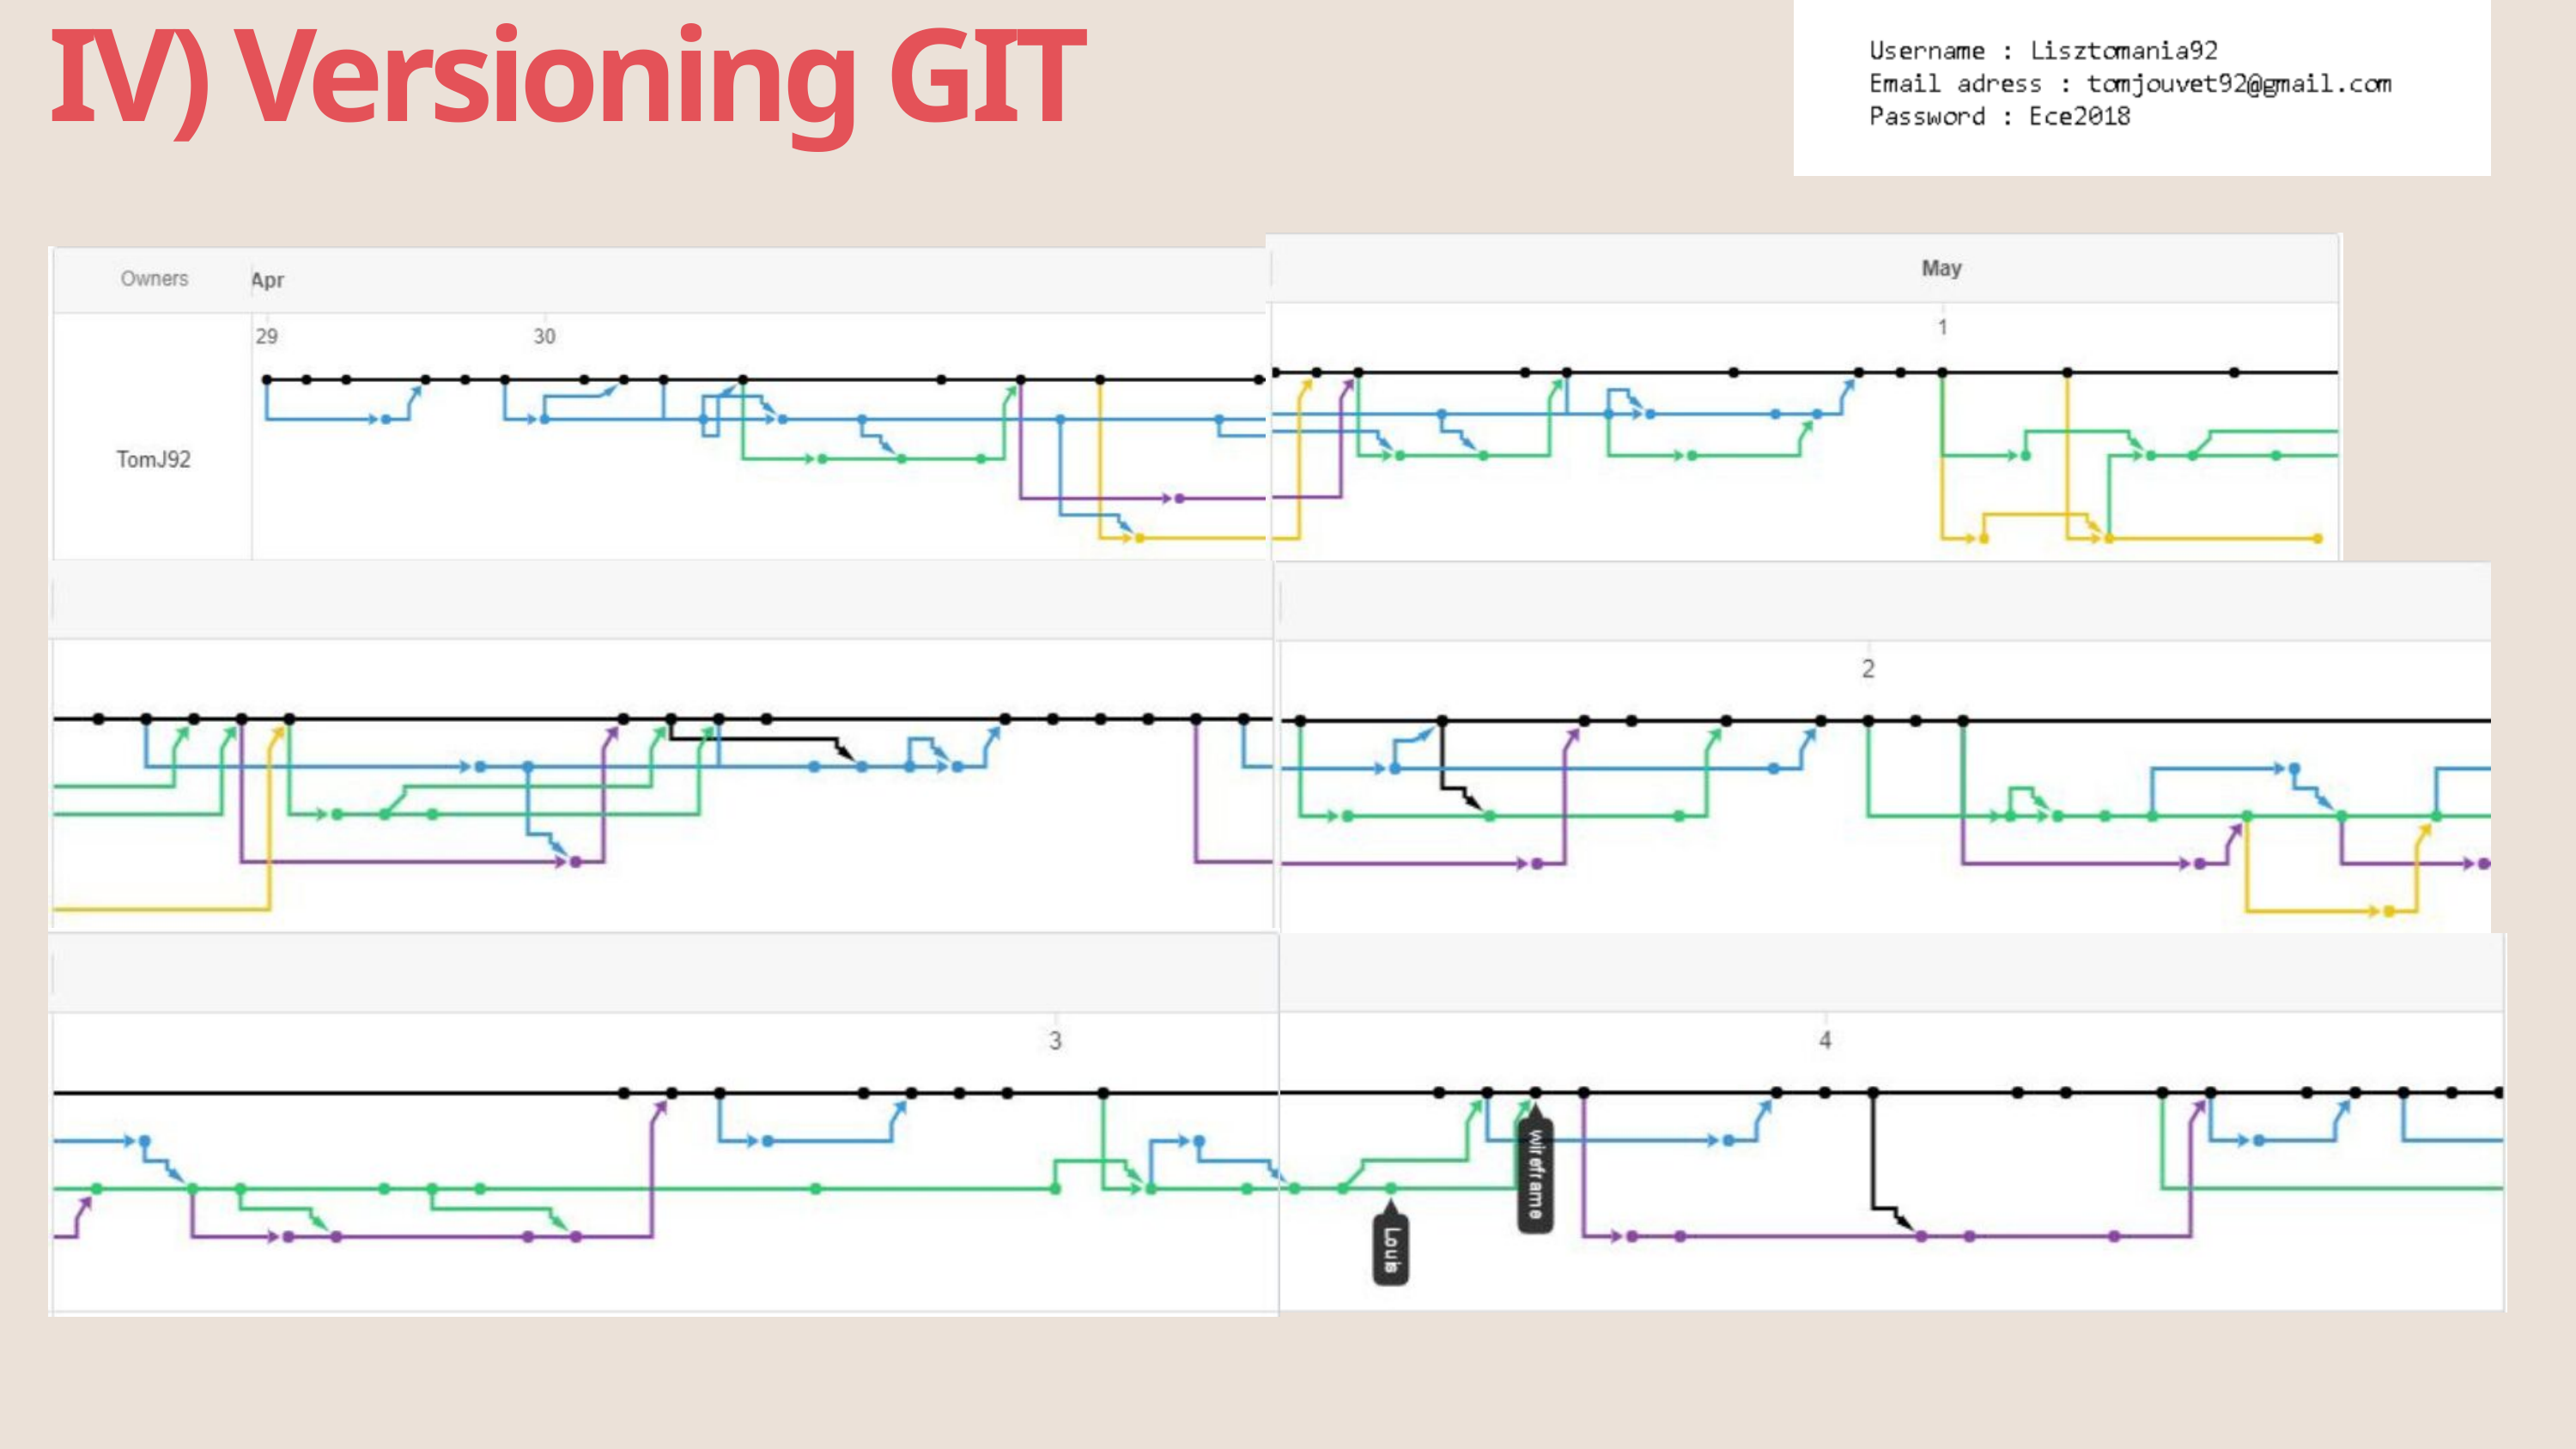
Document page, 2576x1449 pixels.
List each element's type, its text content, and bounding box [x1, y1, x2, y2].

picture [48, 232, 2507, 1317]
picture [1793, 0, 2491, 177]
text_box IV) Versioning GIT [48, 18, 1789, 148]
